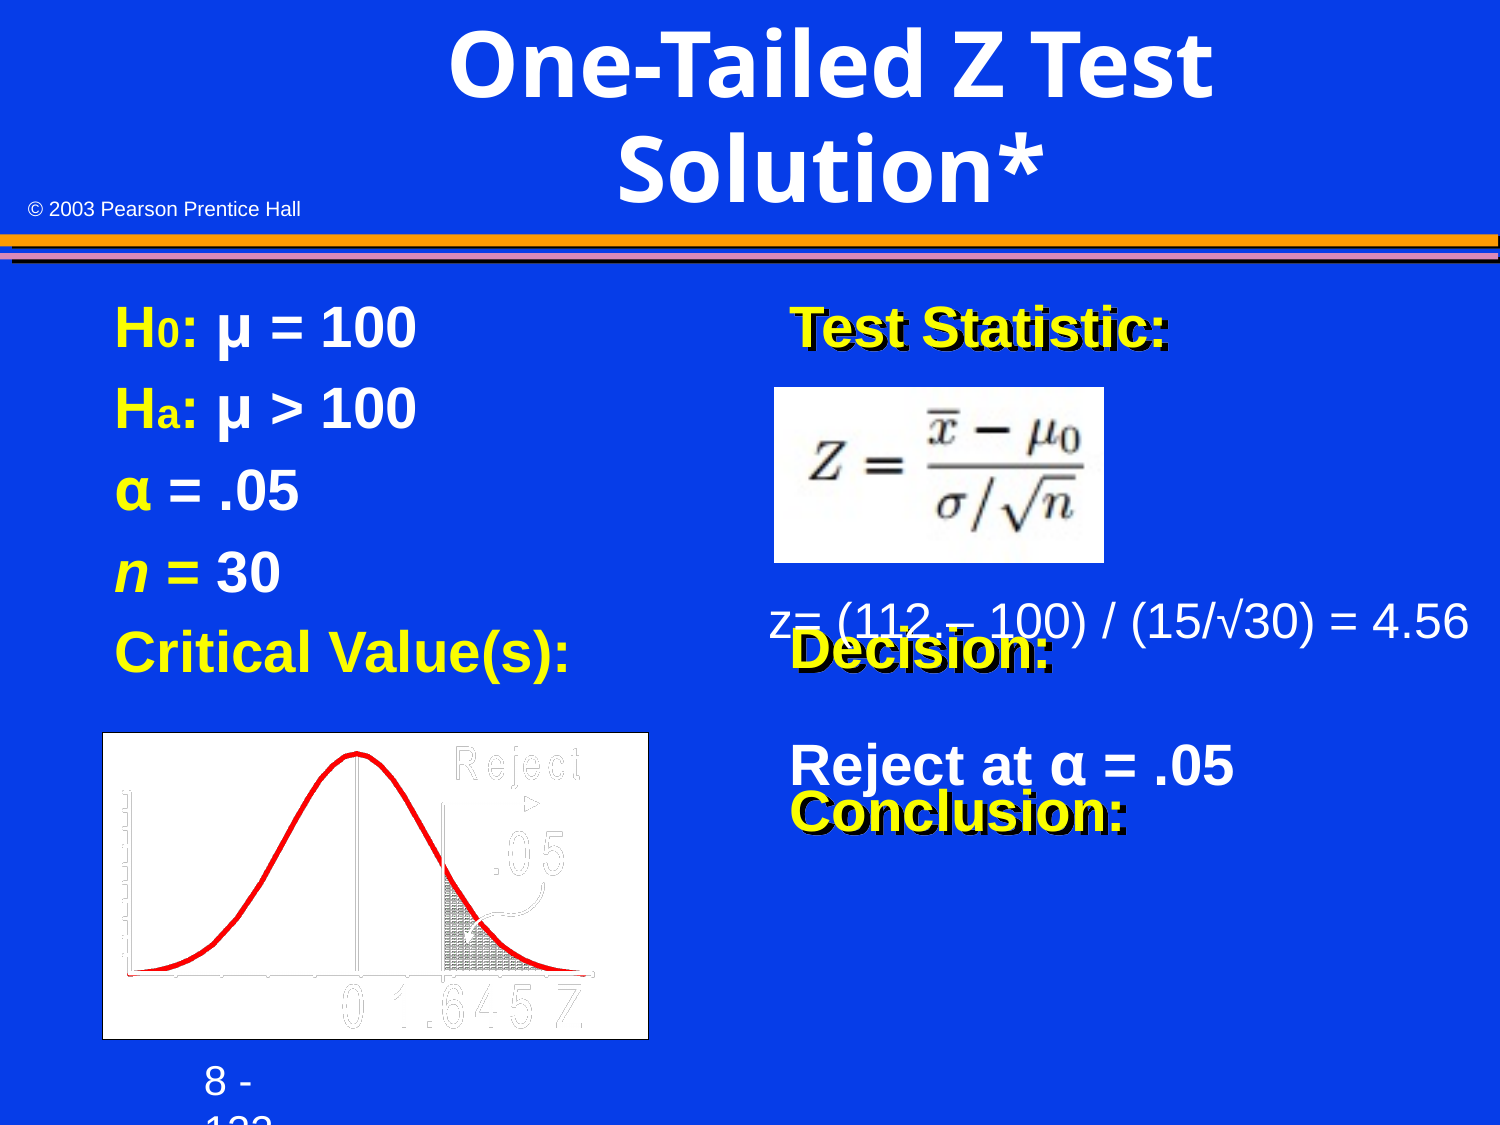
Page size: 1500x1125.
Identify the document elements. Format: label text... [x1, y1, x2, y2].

title One-Tailed Z Test Solution* [275, 24, 1388, 213]
text_box z= (112.– 100) / (15/√30) = 4.56 [753, 581, 1500, 657]
picture [774, 387, 1104, 563]
text_box Test Statistic: Decision: Conclusion: [774, 281, 1400, 581]
list H0: μ = 100 Ha: μ > 100 α = .05 n = 30 Critical Value(s): [99, 281, 732, 957]
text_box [101, 732, 649, 1040]
text_box Reject at α = .05 [775, 719, 1463, 804]
text_box Test Statistic: Decision: Conclusion: [774, 657, 1400, 957]
